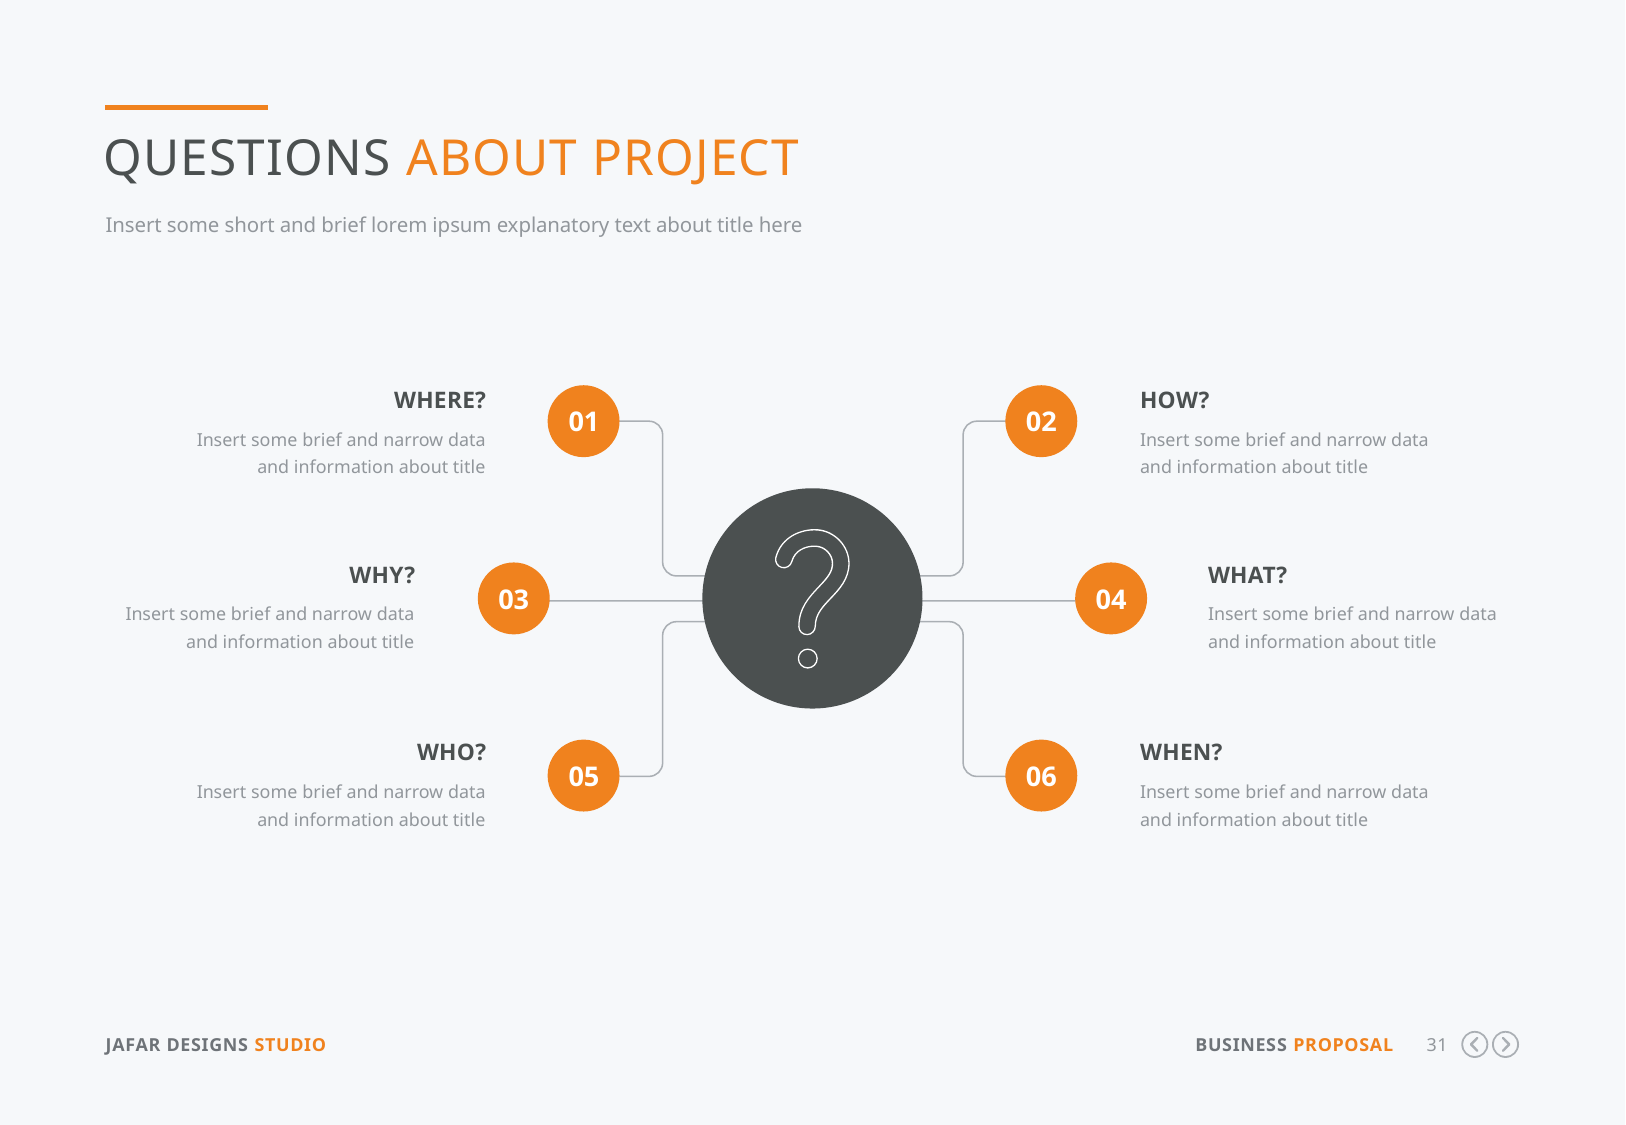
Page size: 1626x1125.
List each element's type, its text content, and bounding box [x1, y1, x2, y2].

text_box [620, 621, 707, 777]
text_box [105, 560, 416, 654]
list Insert some short and brief lorem ipsum explanatory text about title here [105, 209, 1519, 241]
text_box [1005, 385, 1078, 458]
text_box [547, 739, 620, 812]
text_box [176, 385, 487, 479]
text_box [1139, 737, 1450, 831]
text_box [477, 562, 550, 635]
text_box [547, 385, 620, 458]
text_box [176, 737, 487, 831]
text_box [1005, 739, 1078, 812]
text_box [1139, 385, 1450, 479]
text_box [1075, 562, 1148, 635]
text_box [918, 421, 1005, 576]
text_box [620, 421, 707, 576]
text_box [702, 488, 923, 709]
text_box [775, 529, 850, 636]
list Questions about project [103, 125, 1518, 188]
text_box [1208, 560, 1518, 654]
text_box [797, 648, 818, 669]
text_box [918, 621, 1005, 777]
